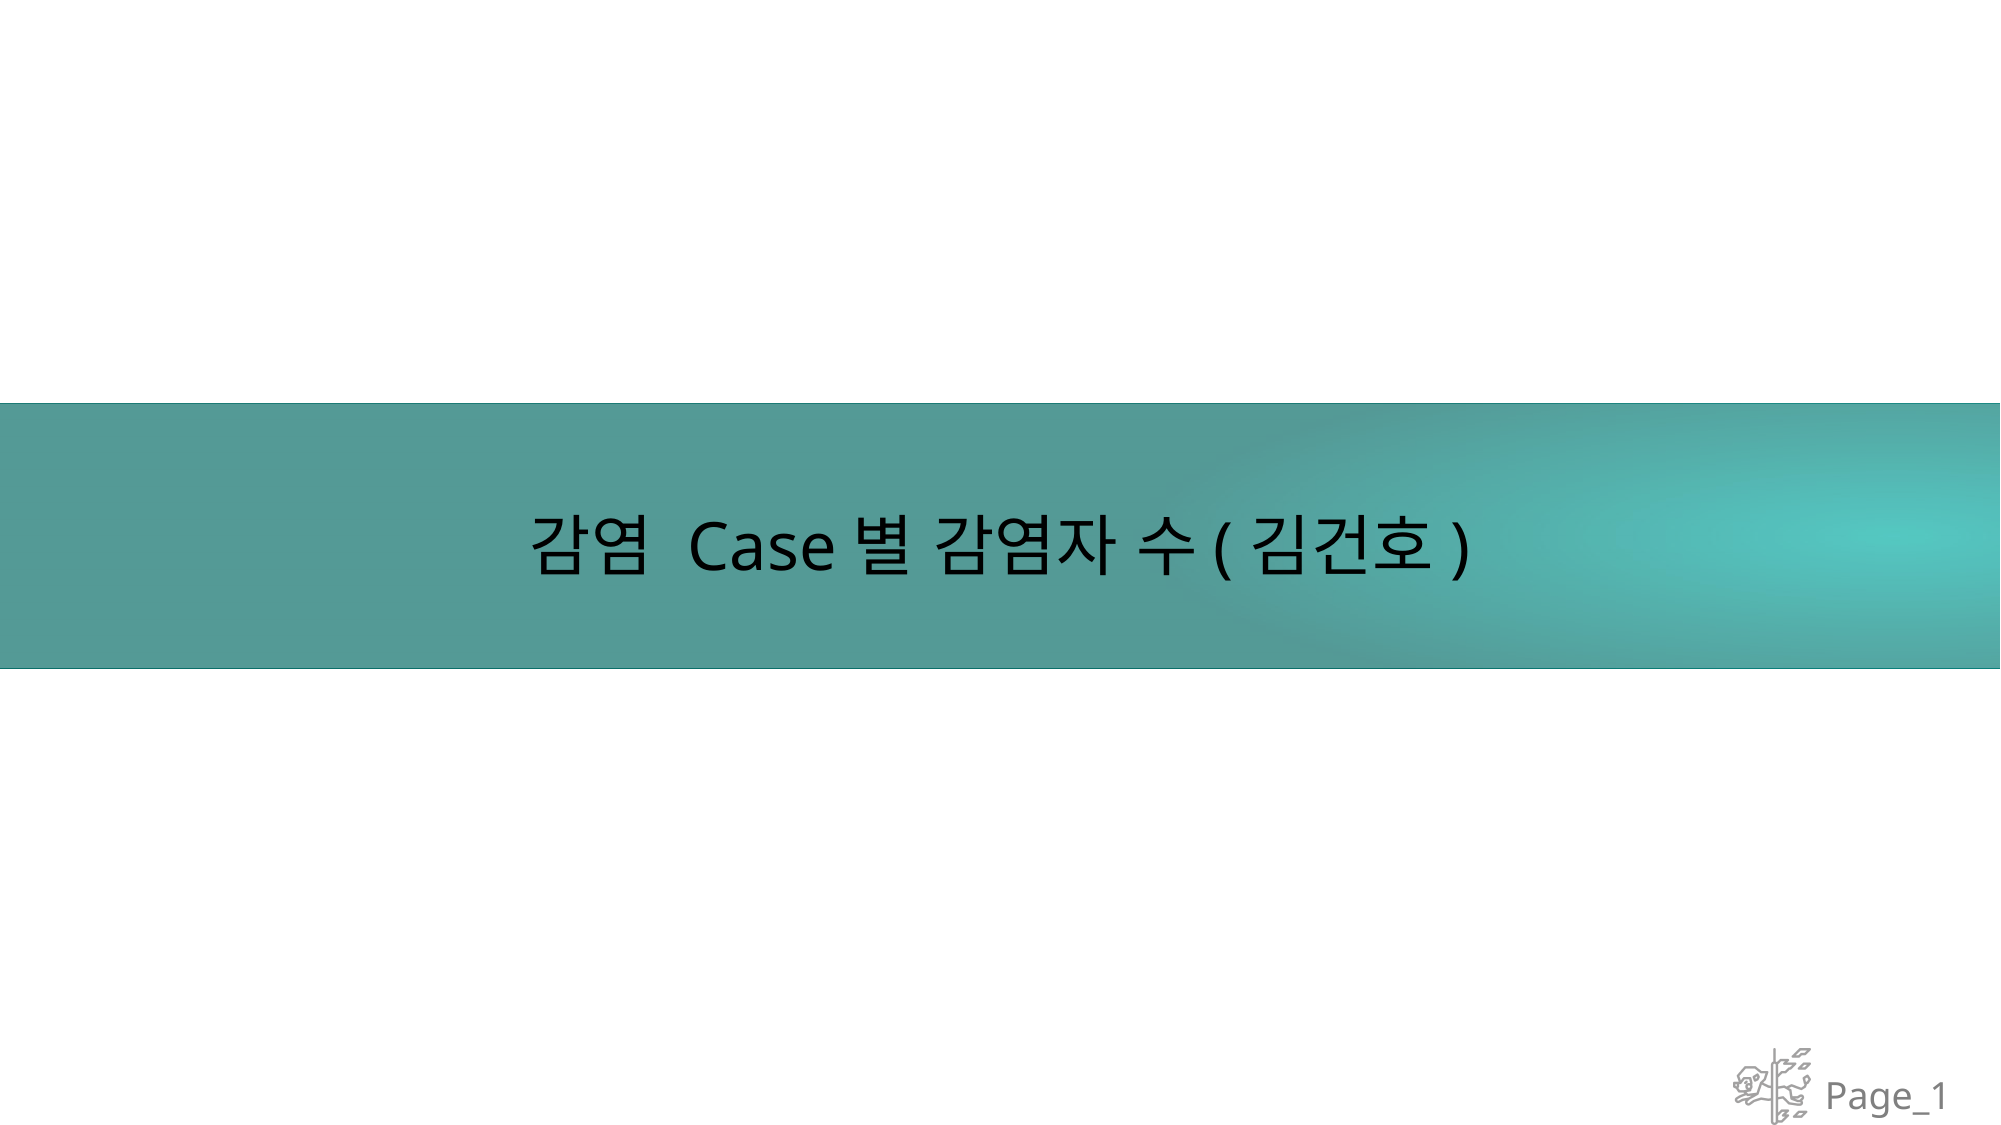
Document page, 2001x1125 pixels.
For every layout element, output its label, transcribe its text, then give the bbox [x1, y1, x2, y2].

text_box Page_18 [1811, 1064, 1987, 1125]
text_box 감염 Case별 감염자 수(김건호) [0, 496, 2000, 591]
picture [1733, 1048, 1811, 1125]
